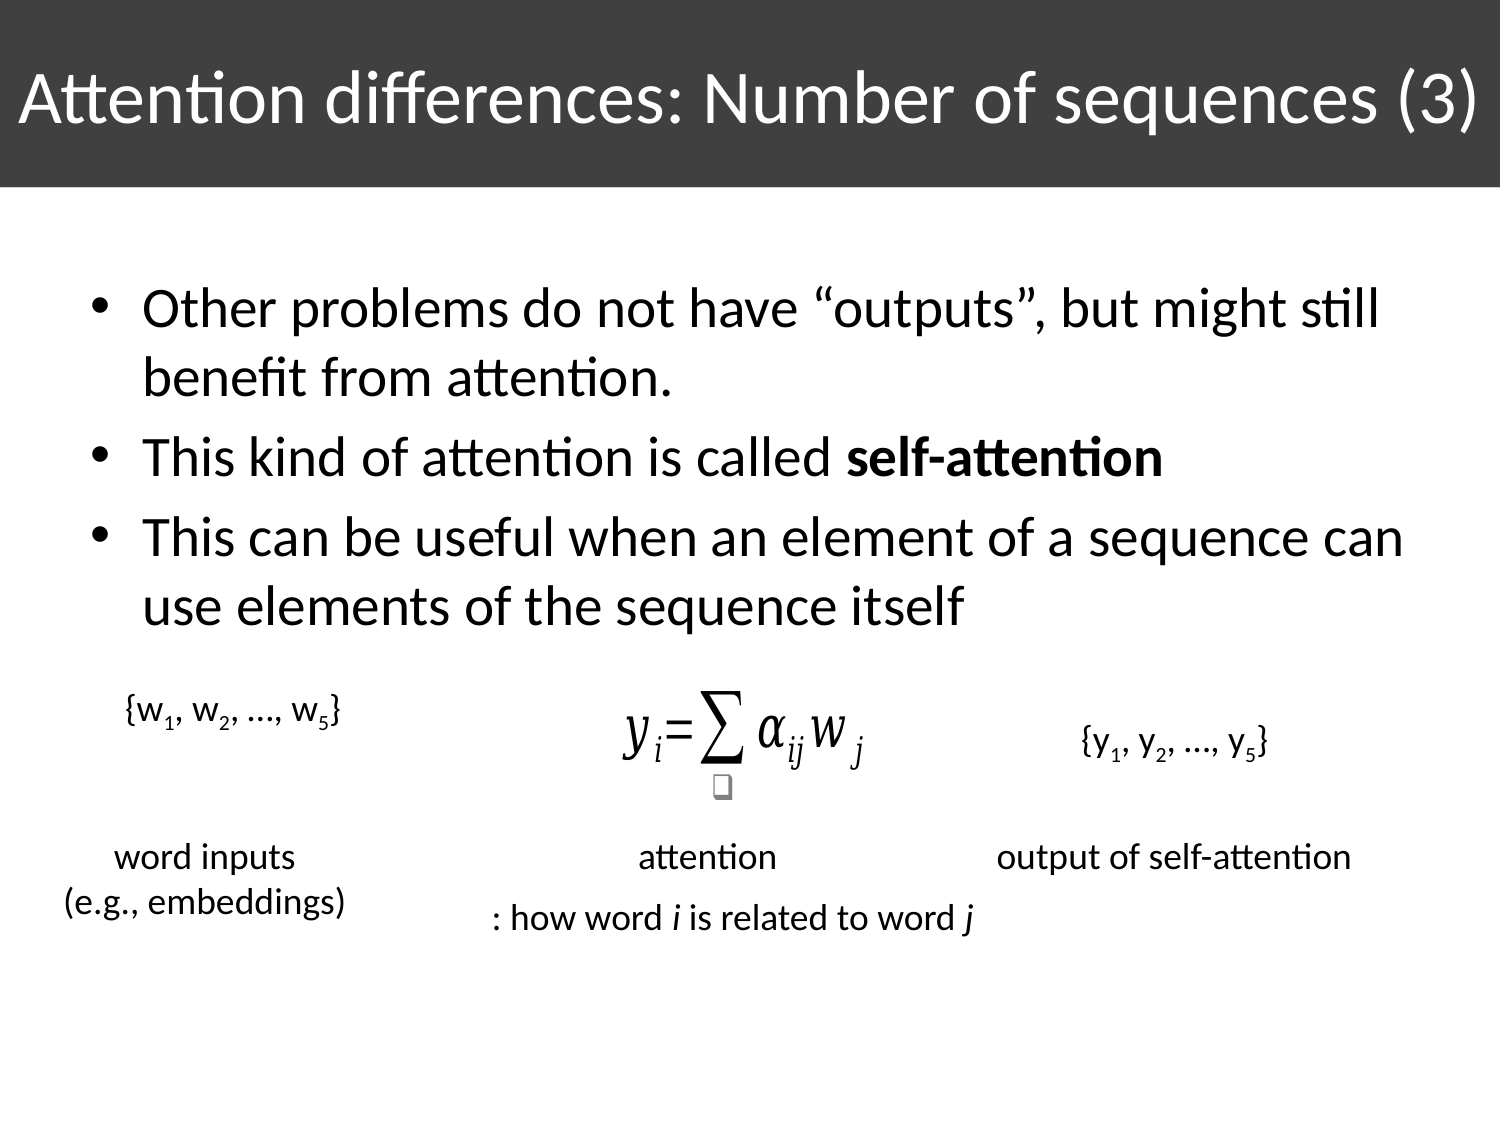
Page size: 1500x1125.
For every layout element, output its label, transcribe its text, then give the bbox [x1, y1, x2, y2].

text_box output of self-attention [981, 824, 1368, 885]
text_box {y1, y2, …, y5} [1066, 707, 1283, 774]
text_box word inputs (e.g., embeddings) [48, 824, 362, 930]
text_box {w1, w2, …, w5} [110, 676, 356, 743]
list Other problems do not have “outputs”, but might still benefit from attention. This kind of attention is called self-attention This can be useful when an element of a sequence can use elements of the sequence itself [75, 262, 1425, 651]
text_box attention [623, 824, 793, 885]
title Attention differences: Number of sequences (3) [0, 0, 1500, 188]
